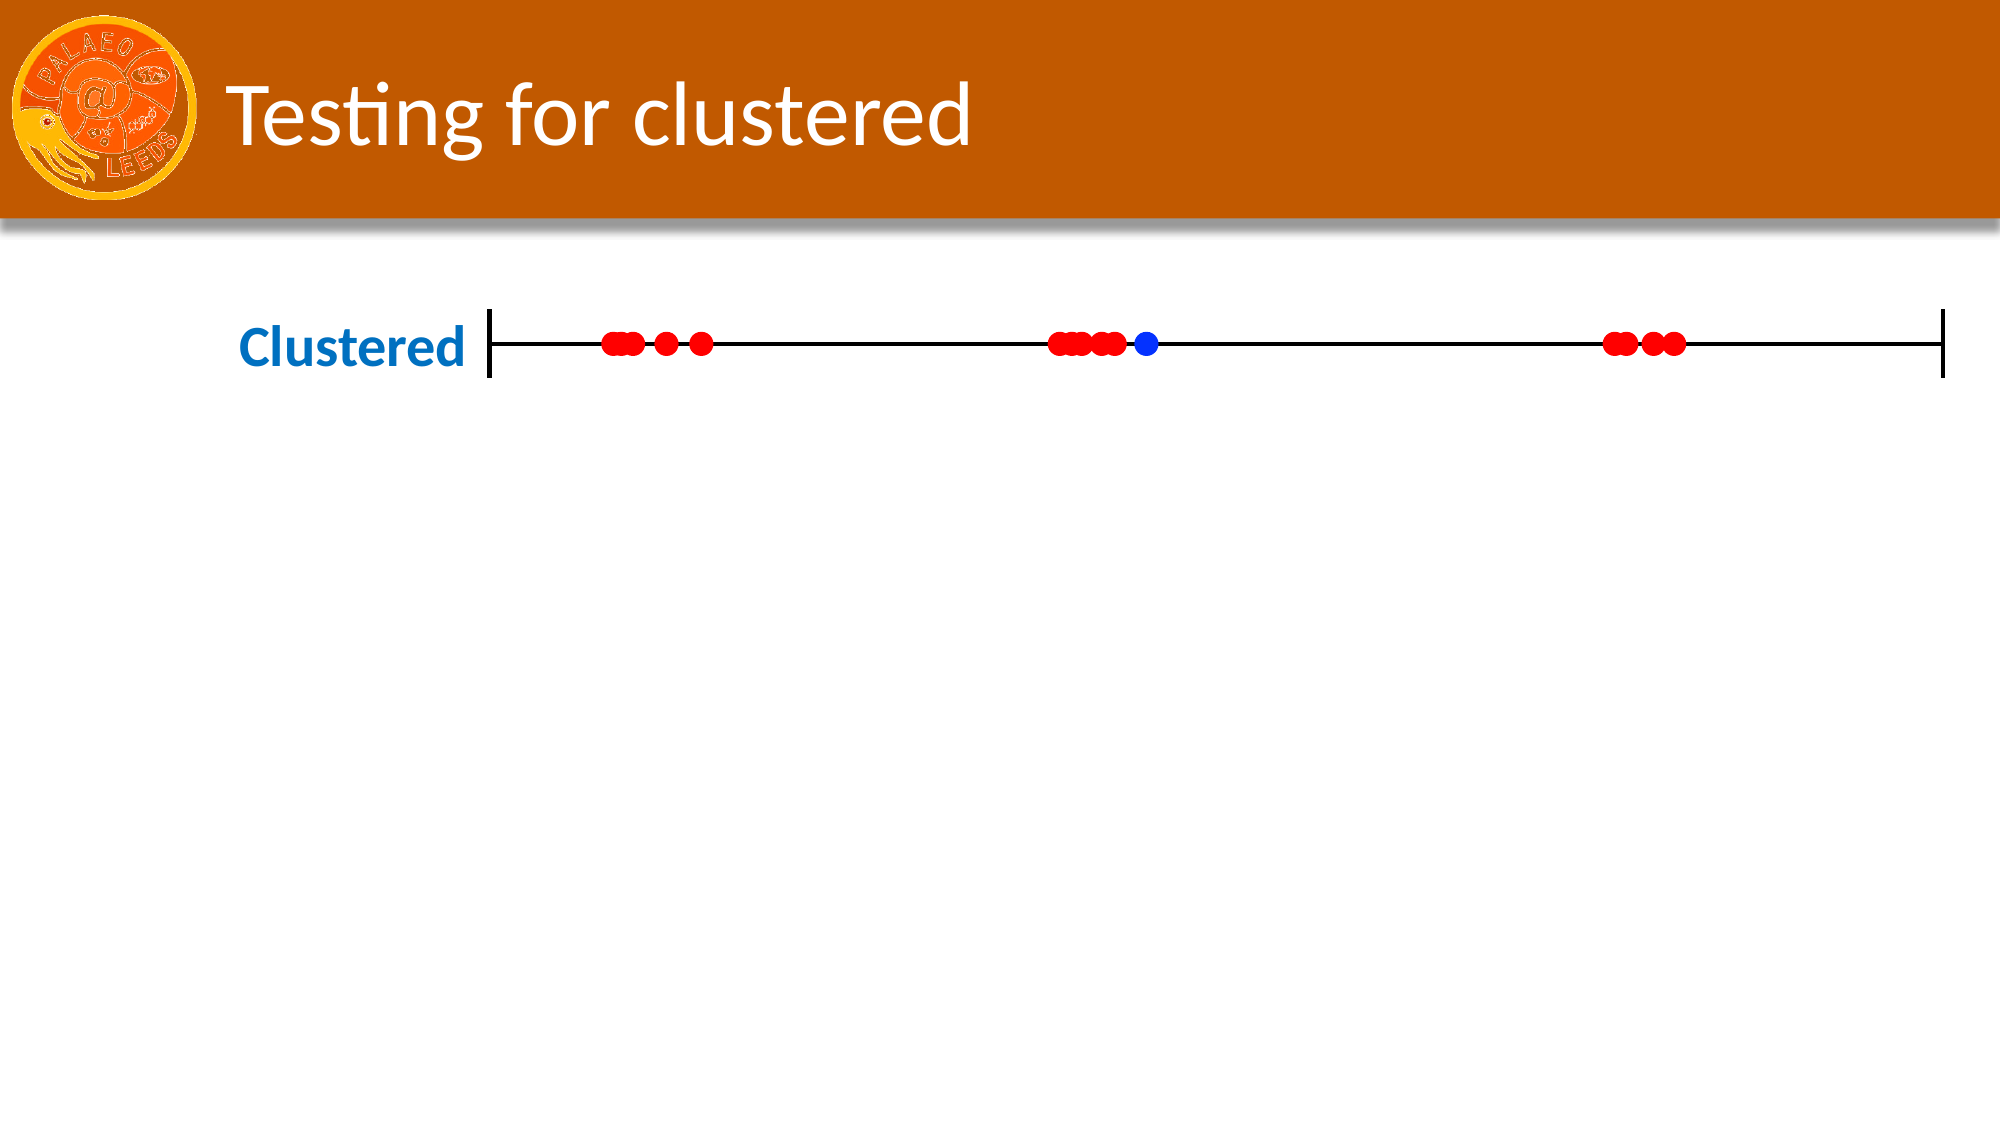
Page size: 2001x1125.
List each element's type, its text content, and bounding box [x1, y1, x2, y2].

picture [11, 15, 197, 200]
text_box [0, 0, 2000, 219]
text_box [489, 309, 1944, 379]
text_box Clustered [224, 301, 483, 386]
text_box Testing for clustered [210, 17, 2000, 201]
